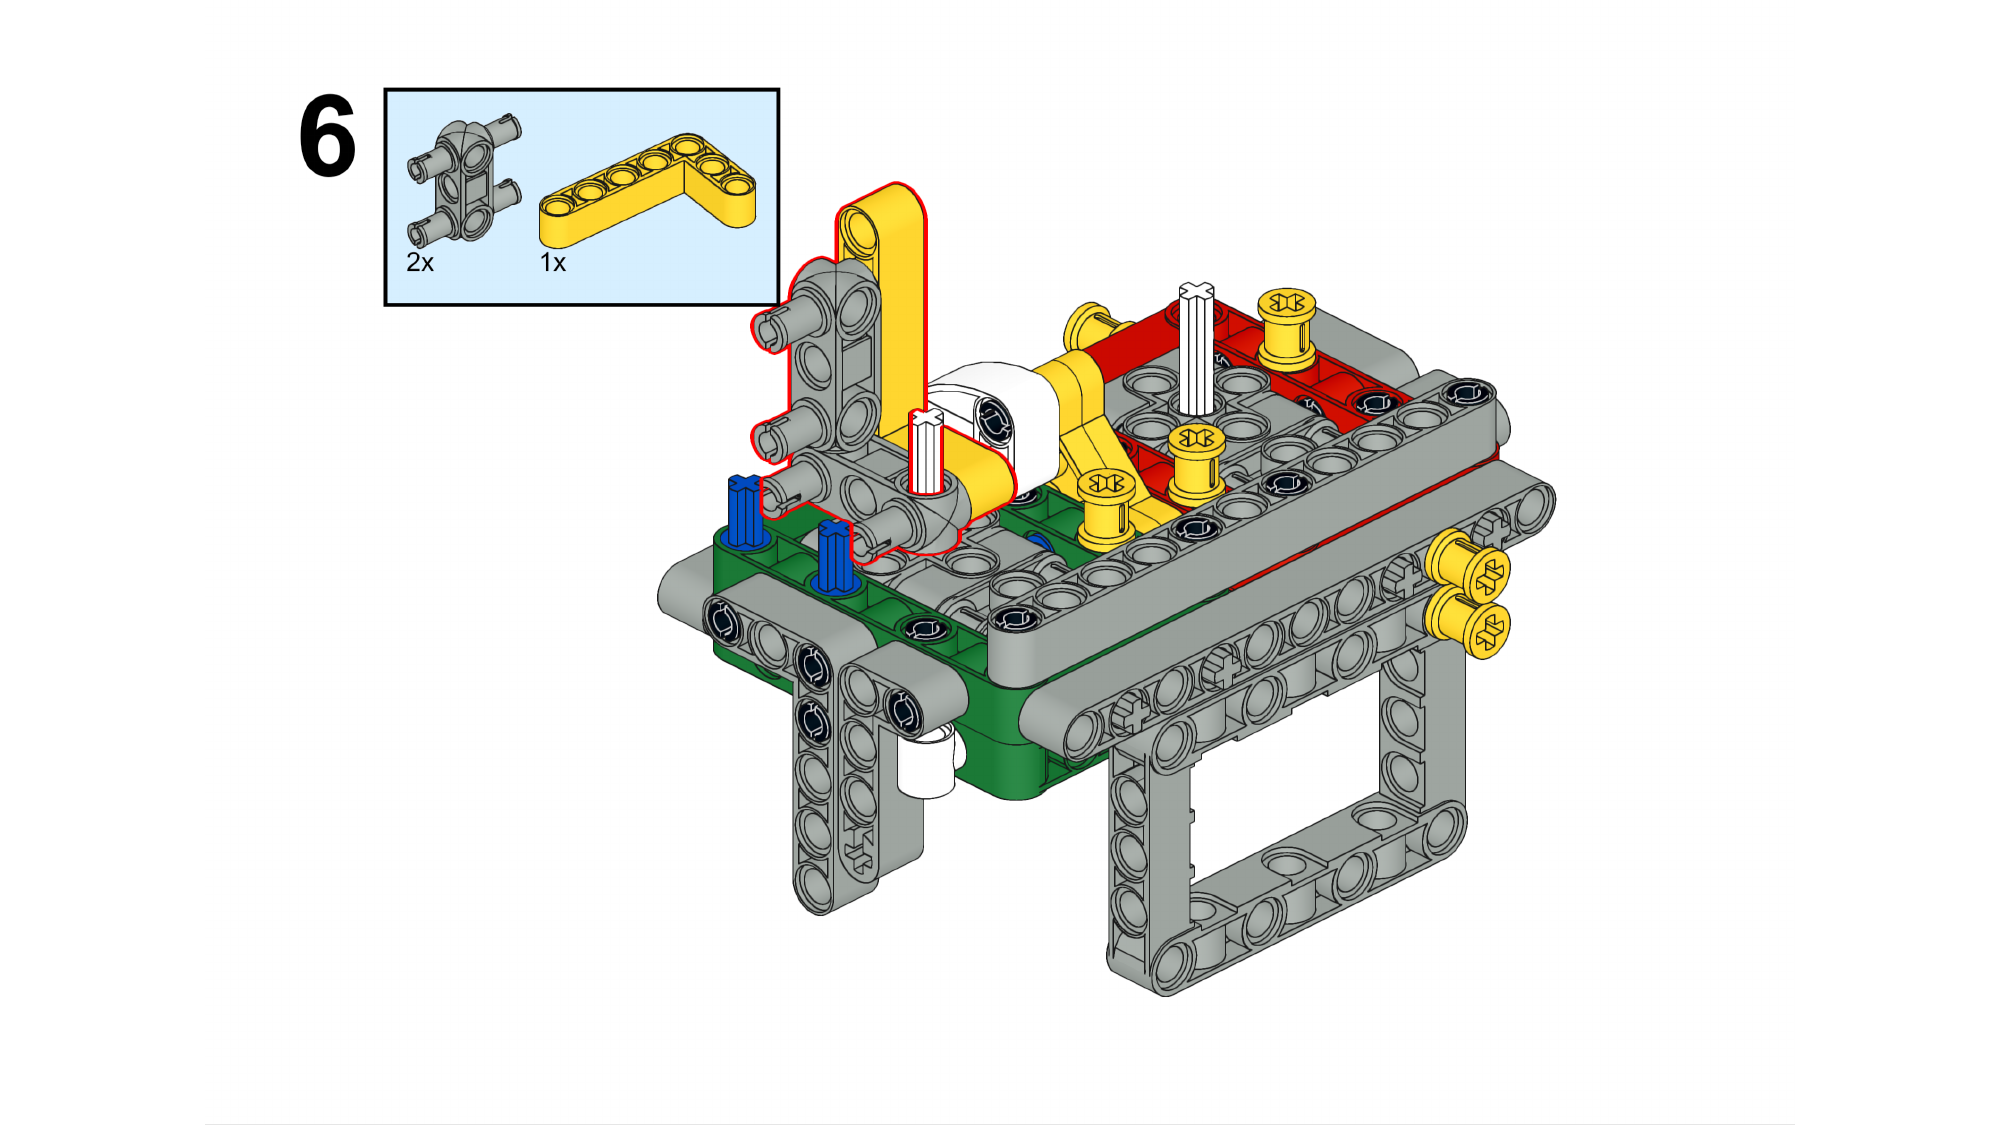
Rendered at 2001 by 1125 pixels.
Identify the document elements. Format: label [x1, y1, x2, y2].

picture [204, 0, 1796, 1125]
